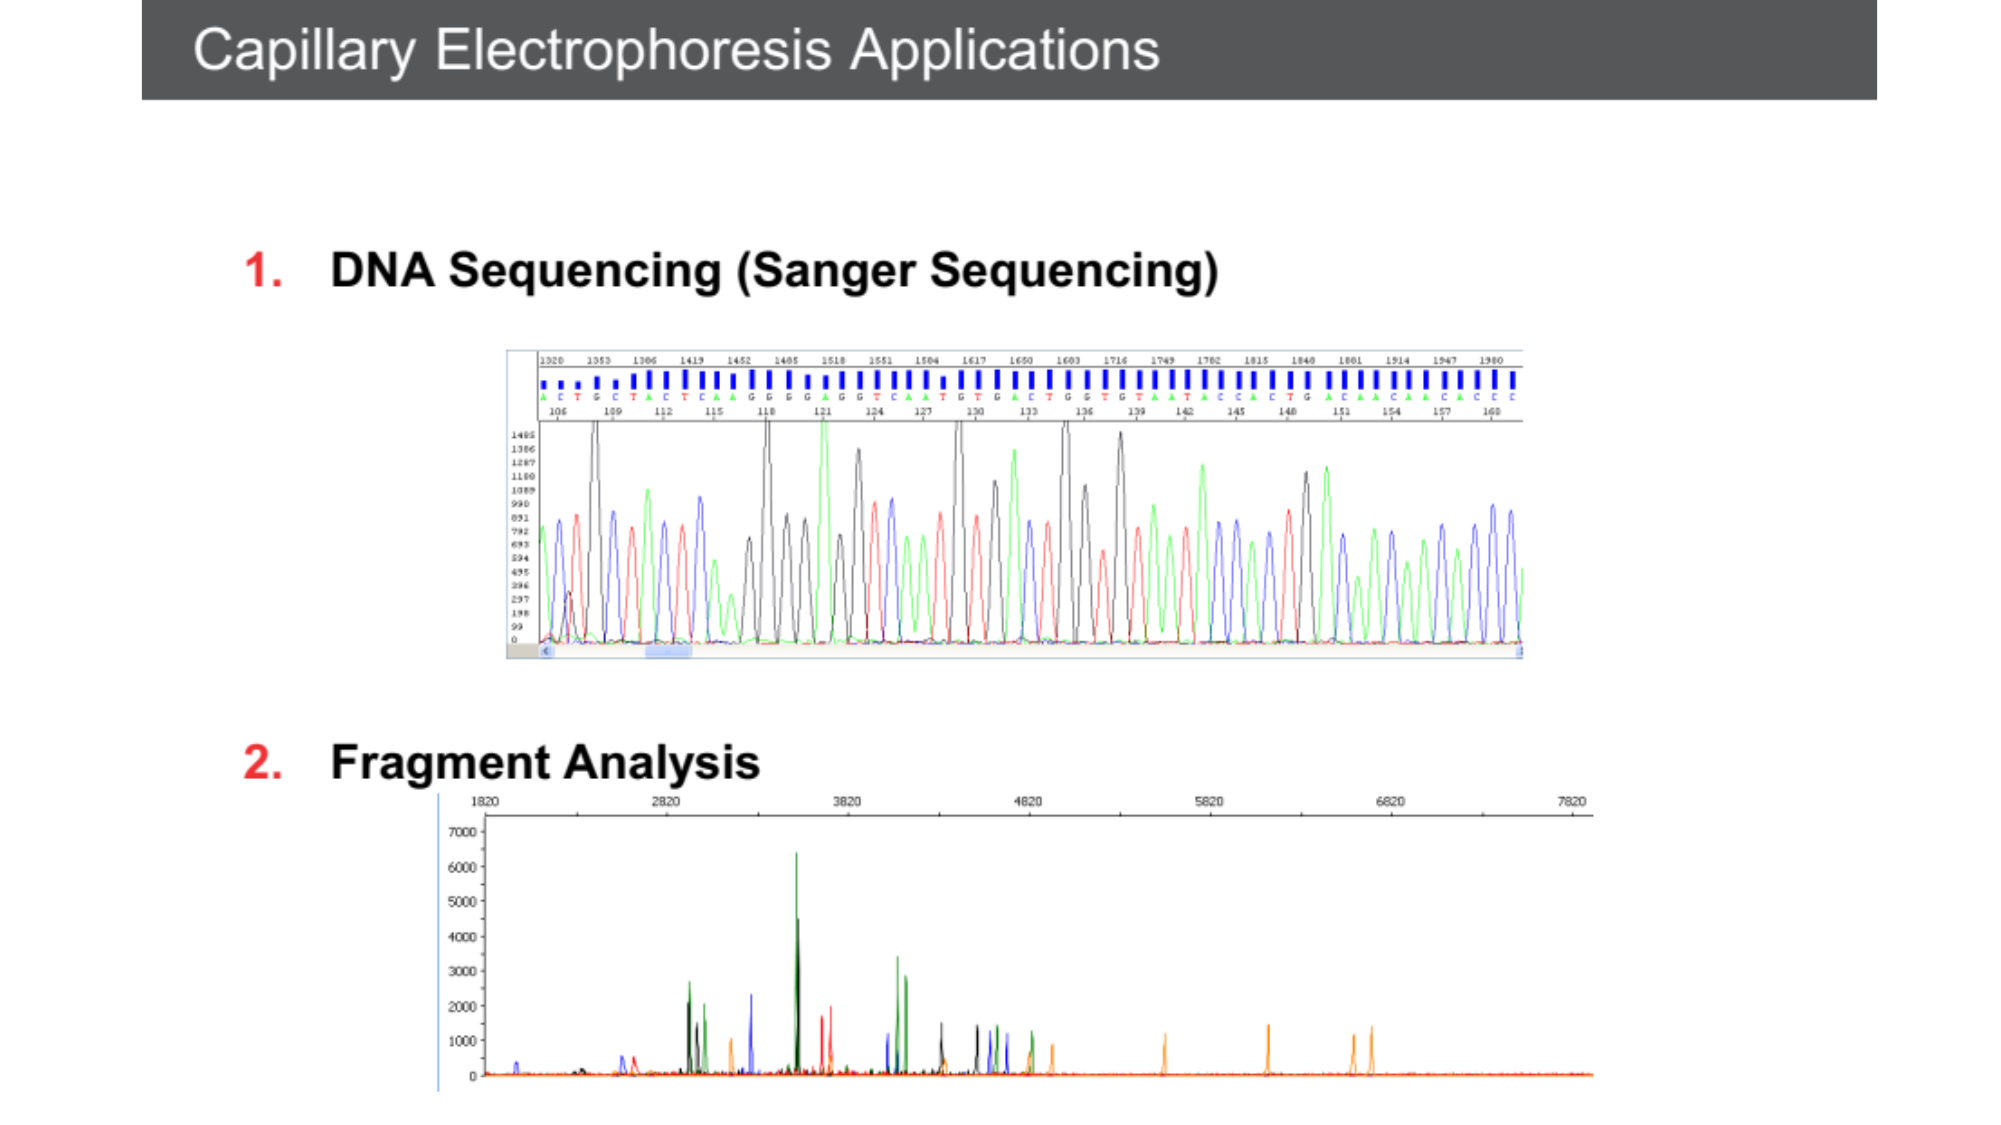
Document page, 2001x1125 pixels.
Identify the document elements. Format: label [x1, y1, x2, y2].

picture [141, 0, 1878, 1106]
